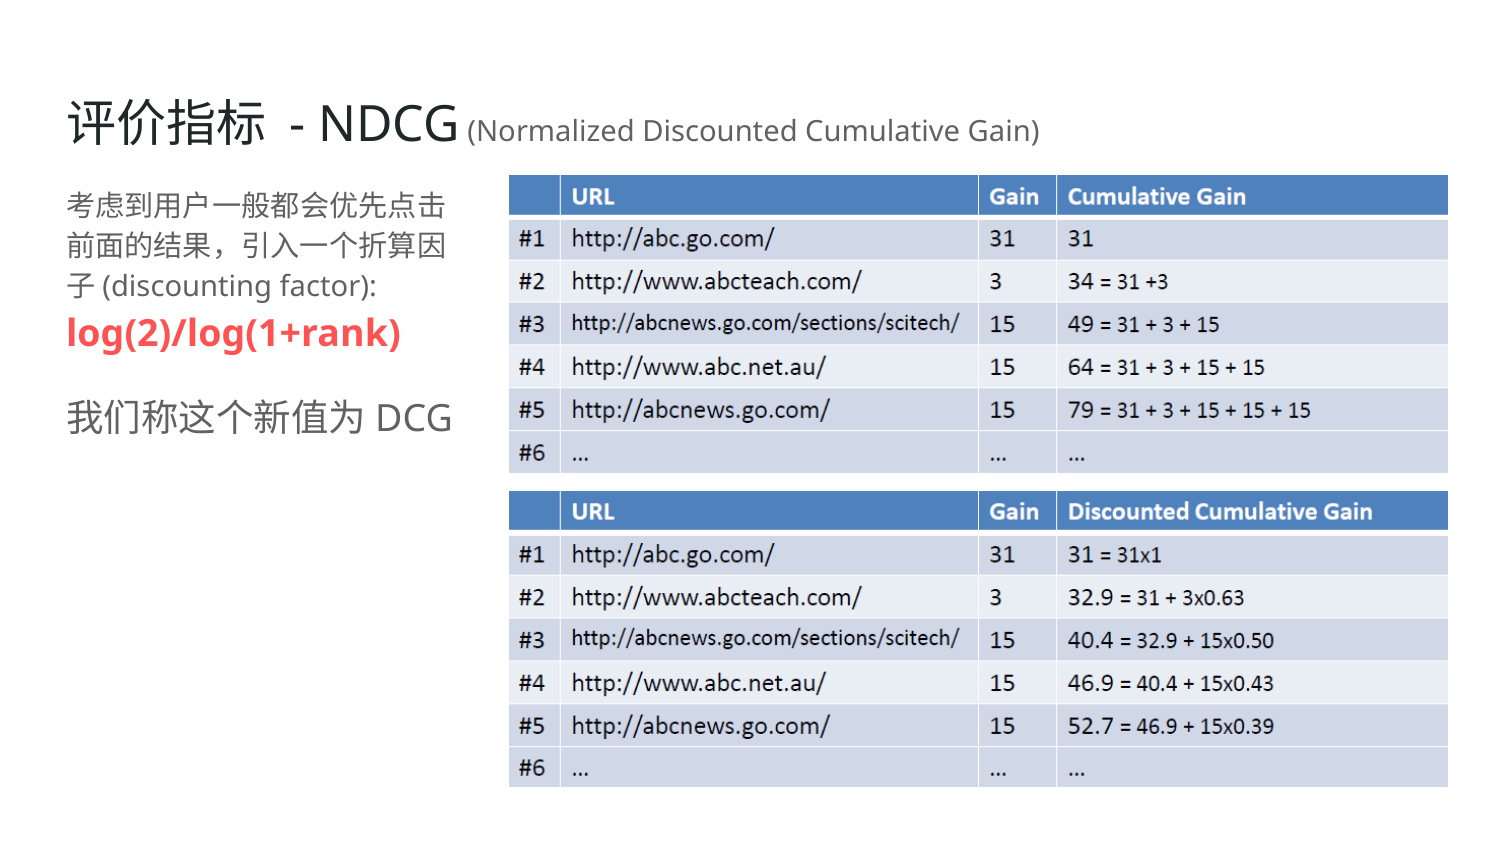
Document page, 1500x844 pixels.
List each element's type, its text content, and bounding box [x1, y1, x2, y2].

title 评价指标 - NDCG (Normalized Discounted Cumulative Gain) [51, 72, 1449, 167]
picture [507, 490, 1450, 787]
list 考虑到用户一般都会优先点击前面的结果，引入一个折算因子(discounting factor): log(2)/log(1+rank) 我们称这个新值为DCG [51, 167, 491, 750]
picture [507, 175, 1450, 475]
